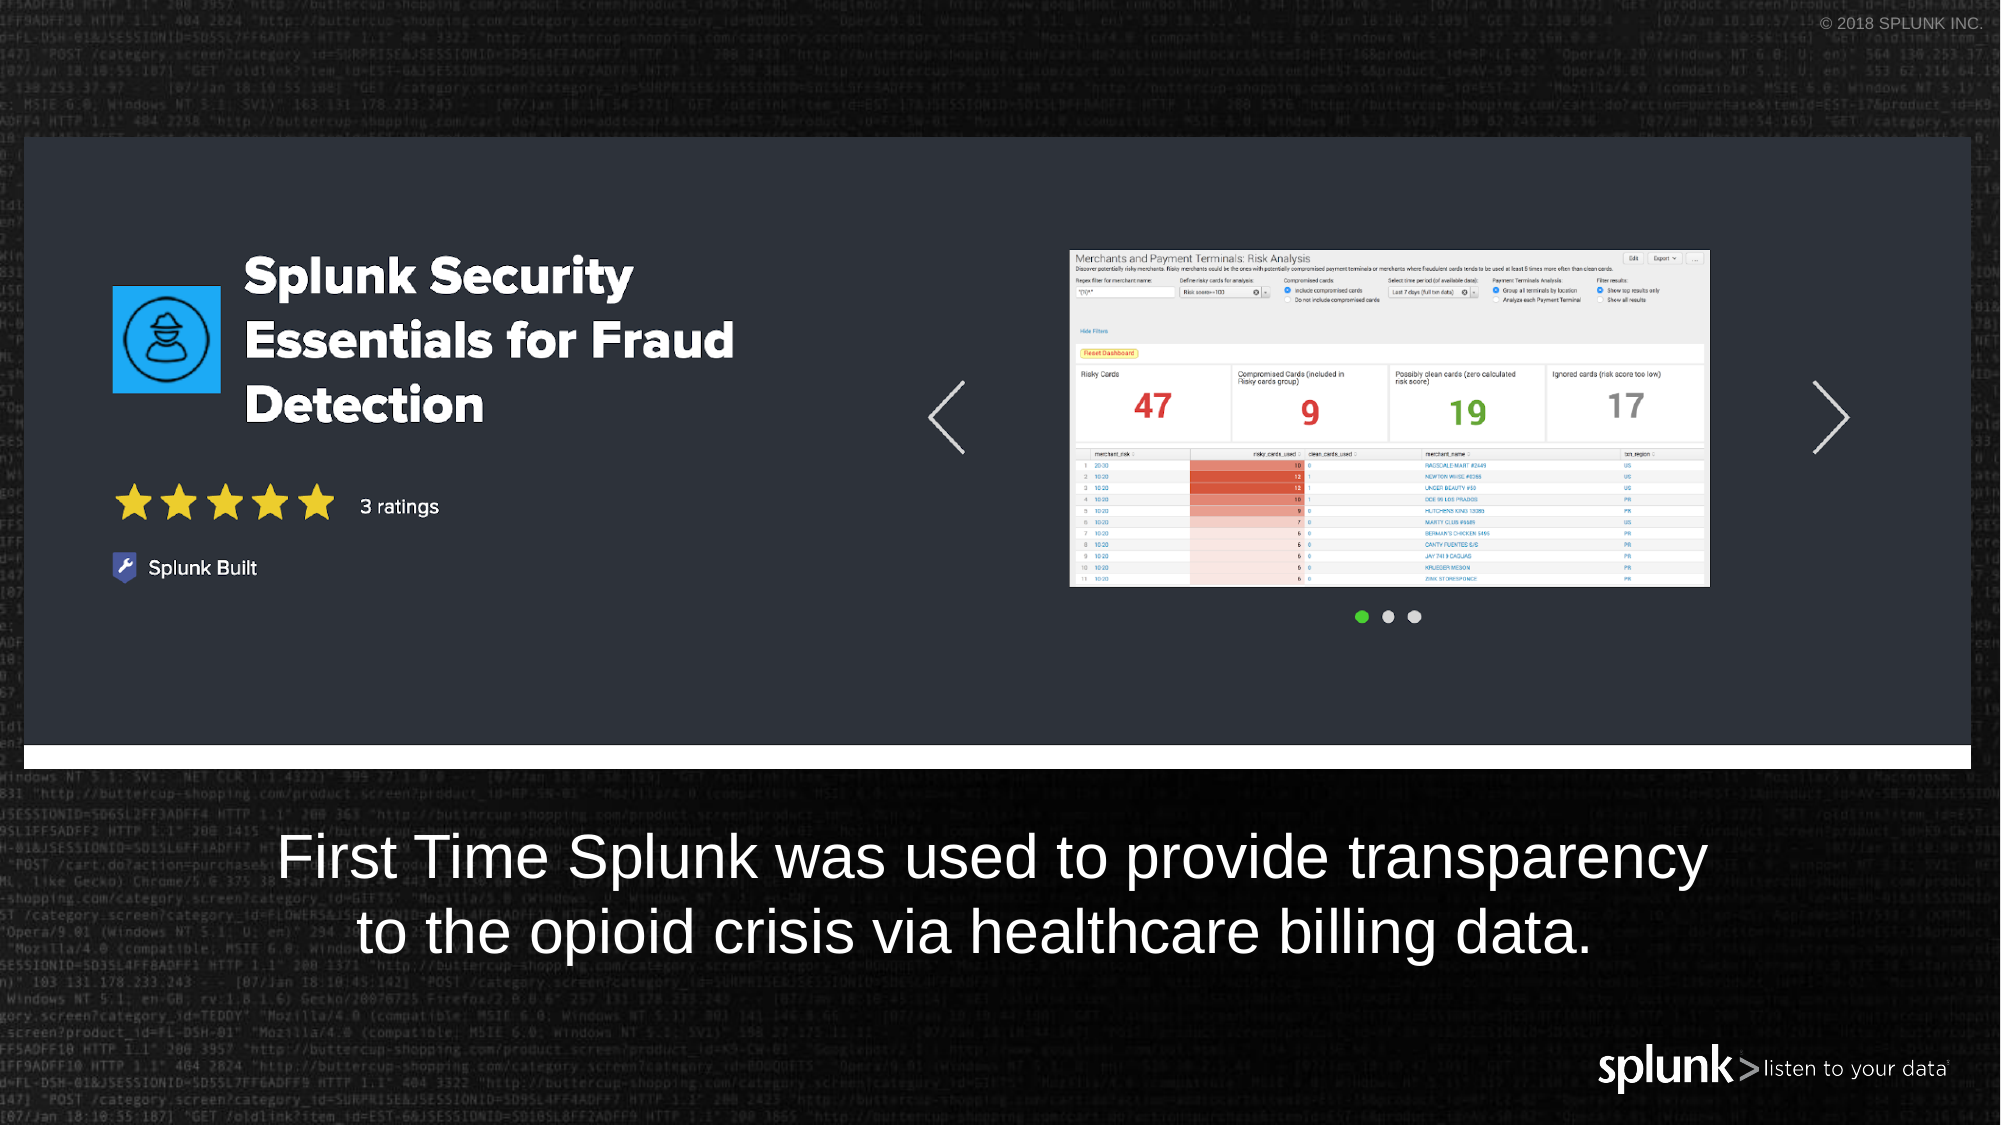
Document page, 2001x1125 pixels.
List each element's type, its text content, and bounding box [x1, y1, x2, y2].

text_box First Time Splunk was used to provide transparency to the opioid crisis via healthcare billing data. [157, 800, 1754, 987]
picture [0, 0, 2001, 1125]
